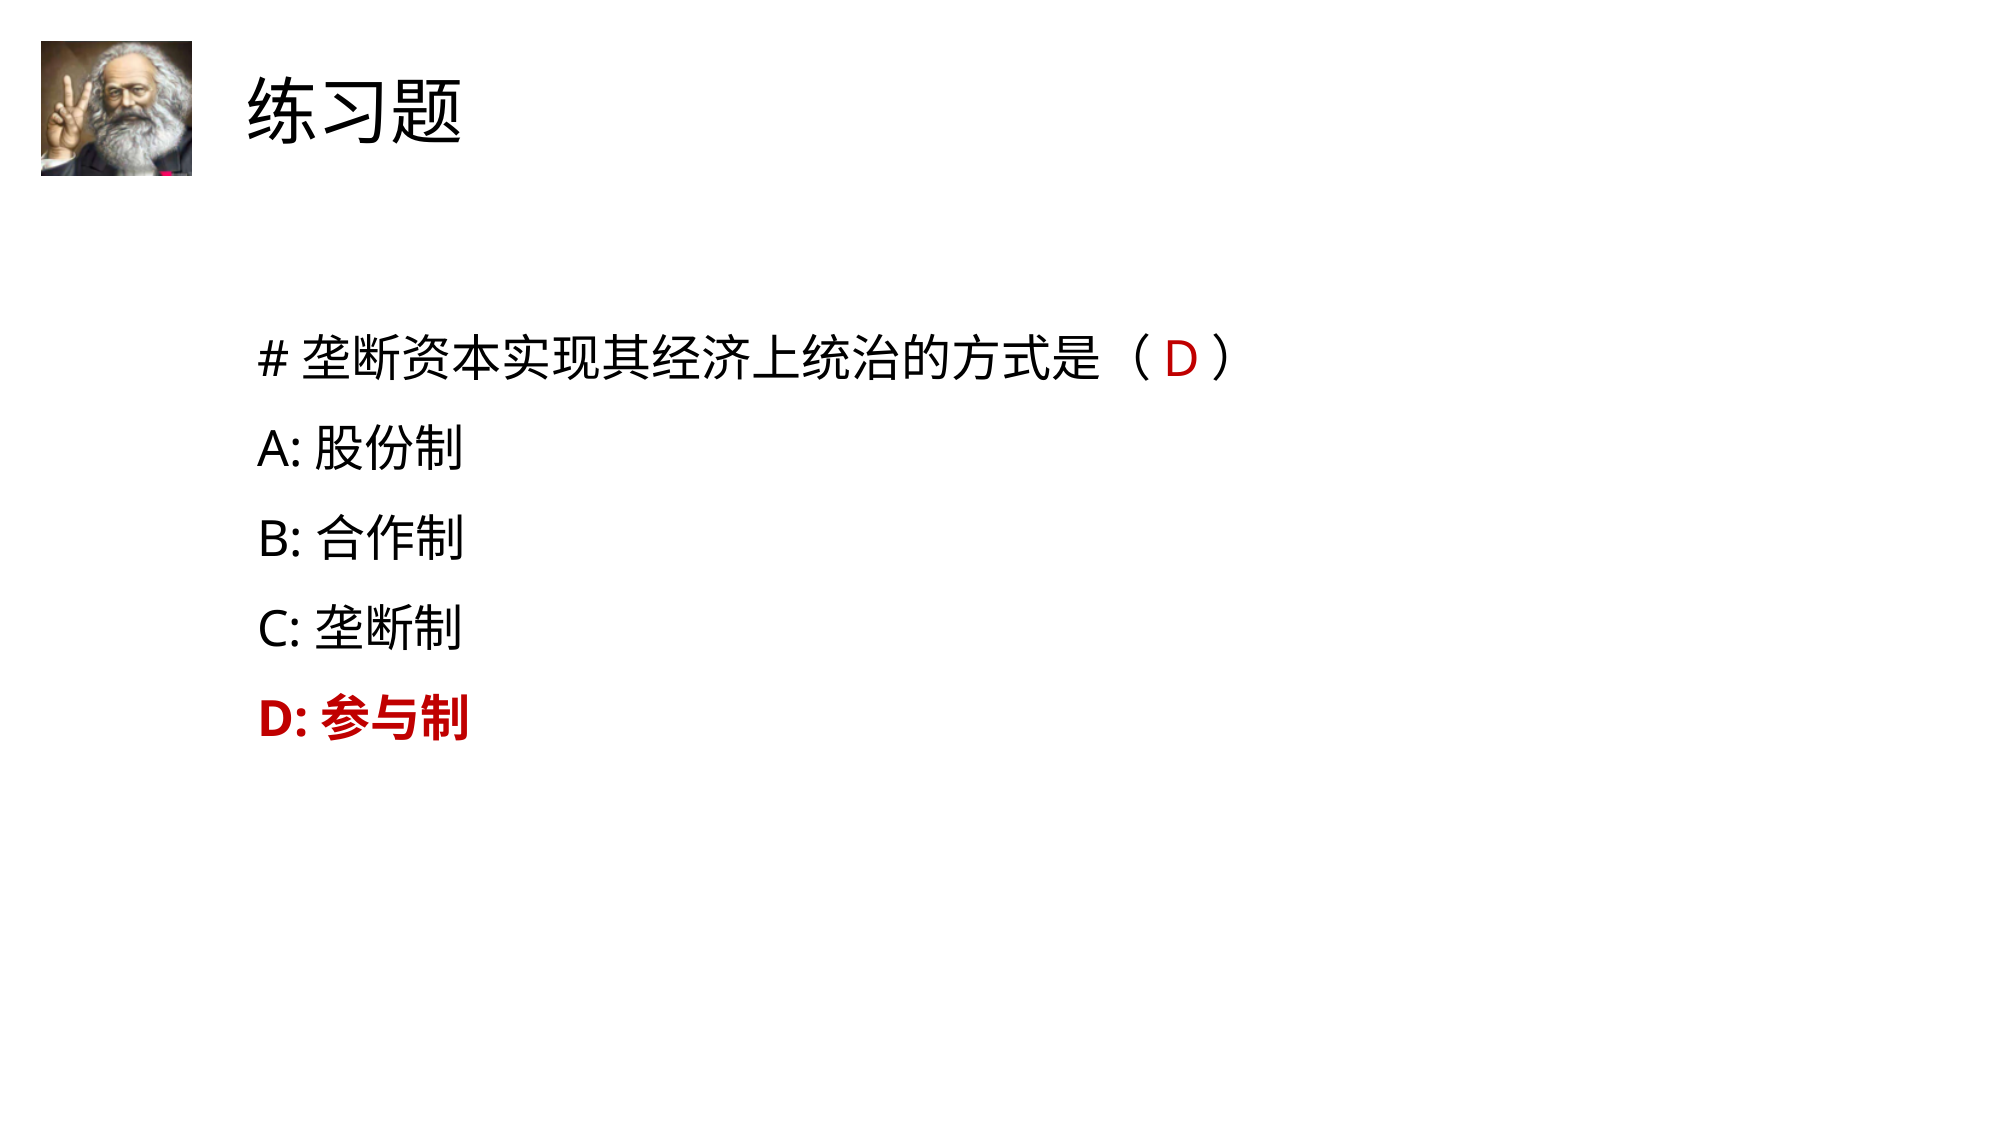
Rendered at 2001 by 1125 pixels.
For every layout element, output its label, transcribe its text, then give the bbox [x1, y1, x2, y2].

picture [41, 41, 192, 176]
text_box #垄断资本实现其经济上统治的方式是（D） A:股份制 B:合作制 C:垄断制 D:参与制 [242, 289, 1897, 755]
